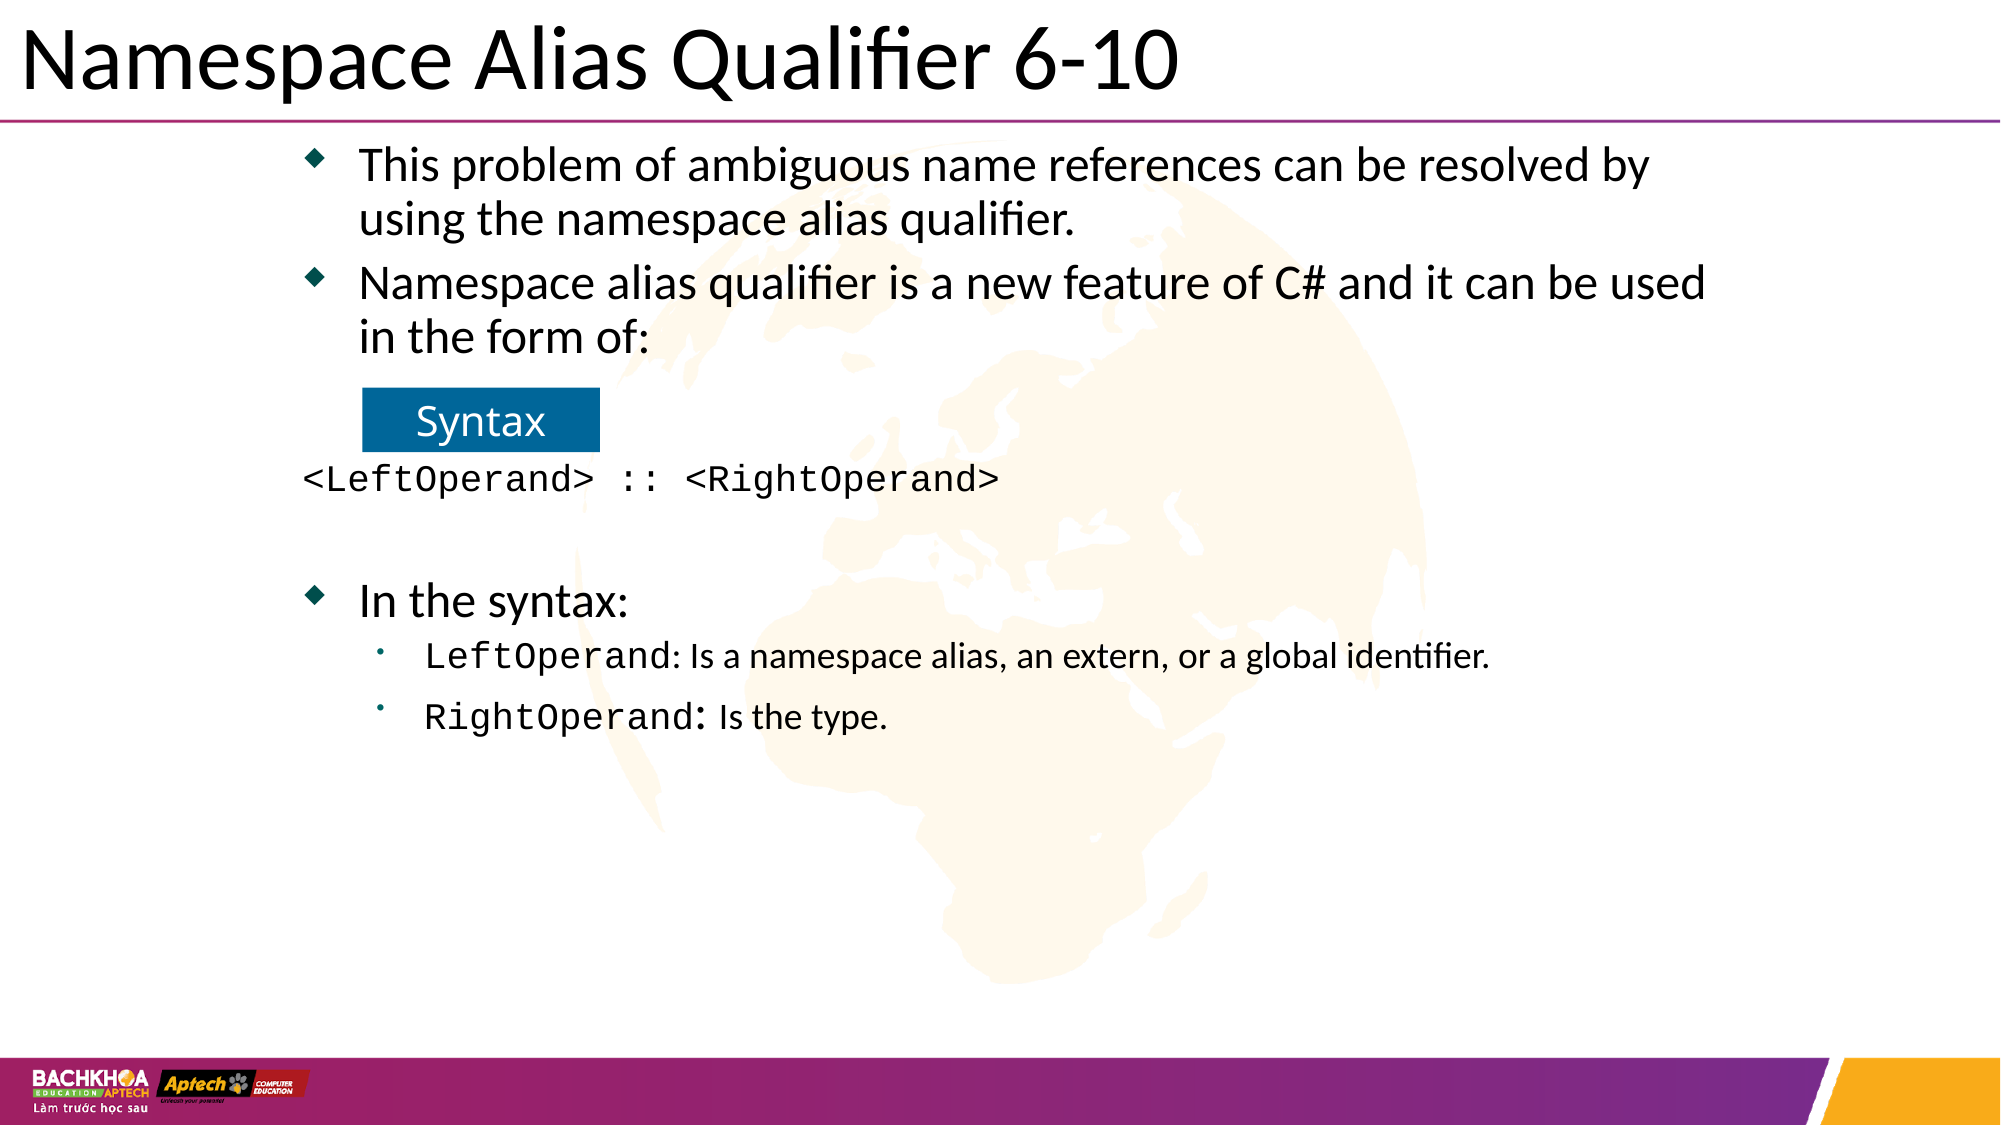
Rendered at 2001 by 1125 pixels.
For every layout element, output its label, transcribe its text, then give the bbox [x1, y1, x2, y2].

title Namespace Alias Qualifier 6-10 [5, 3, 1993, 116]
picture [0, 0, 2001, 1125]
text_box Syntax [362, 387, 600, 453]
text_box This problem of ambiguous name references can be resolved by using the namespace alias qualifier. Namespace alias qualifier is a new feature of C# and it can be used in the form of: <LeftOperand> :: <RightOperand> In the syntax: LeftOperand: Is a namespace alias, an extern, or a global identifier. RightOperand: Is the type. [287, 130, 1750, 494]
